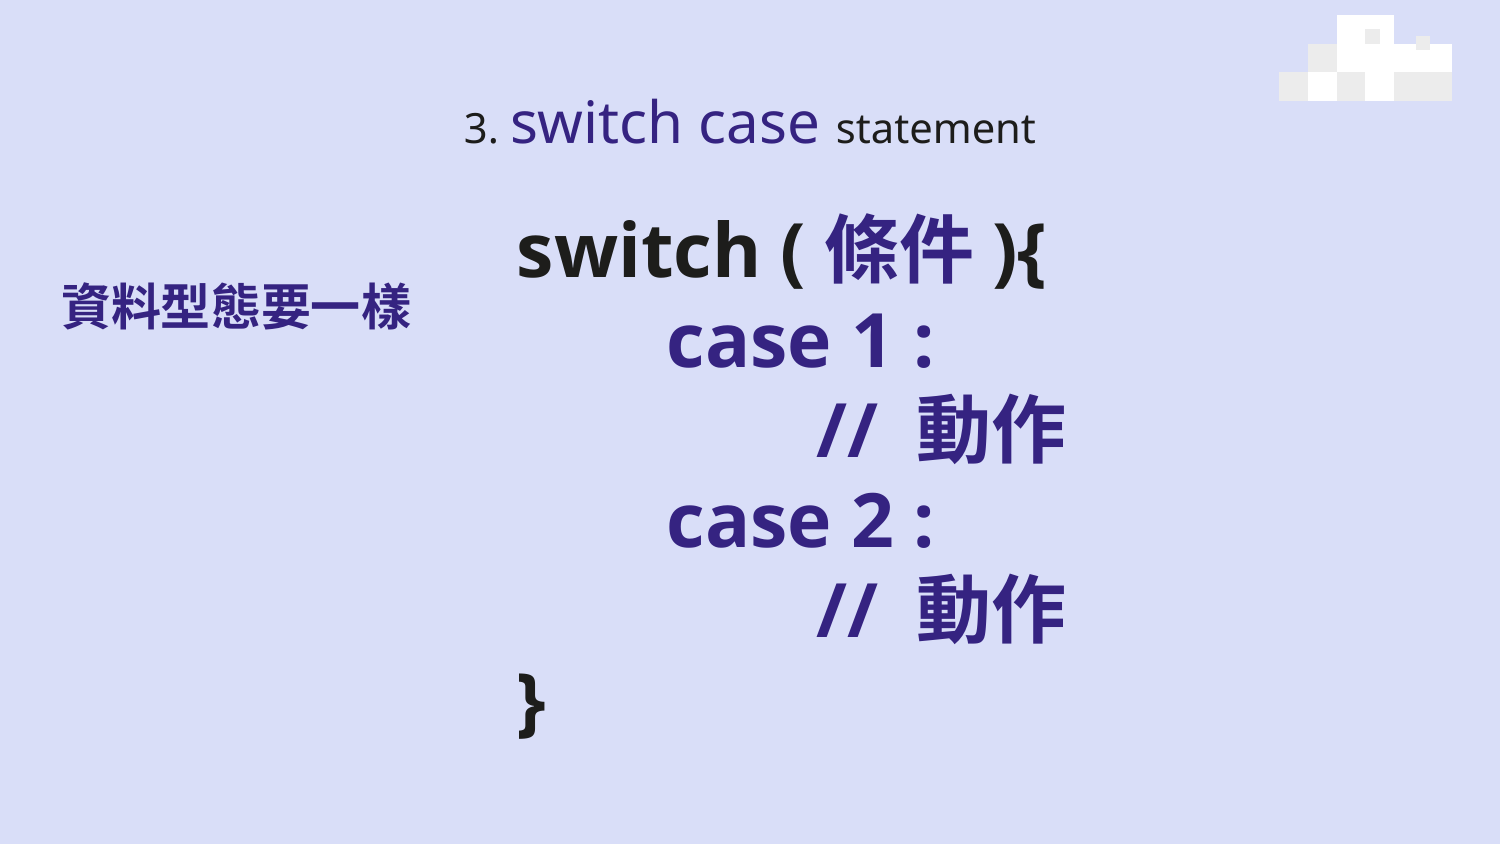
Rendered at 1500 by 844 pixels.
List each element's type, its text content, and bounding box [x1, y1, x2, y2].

text_box 資料型態要一樣 [50, 267, 422, 344]
text_box switch (條件){ case 1 : // 動作 case 2 : // 動作 } [516, 209, 1099, 736]
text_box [1279, 14, 1452, 102]
title 3. switch case statement [118, 72, 1382, 167]
